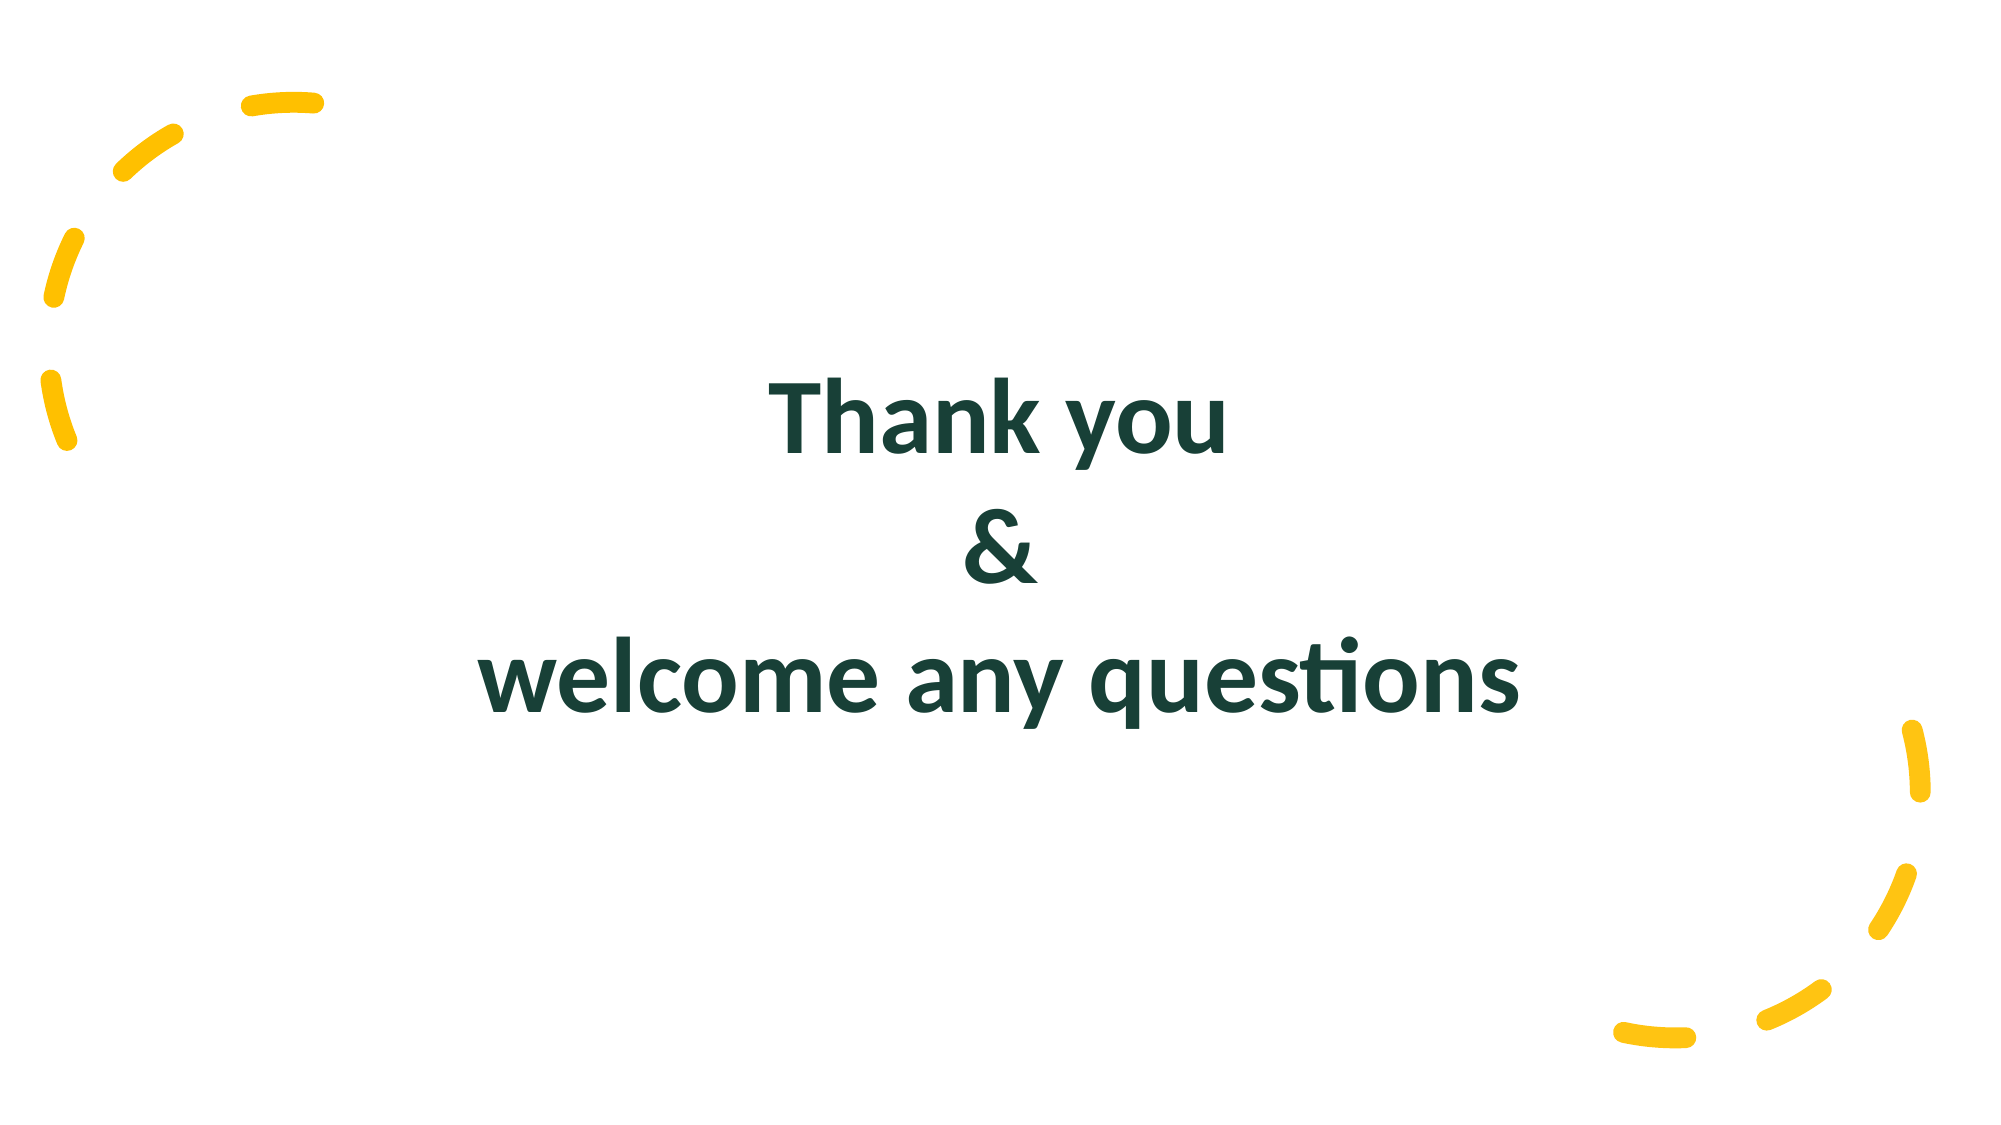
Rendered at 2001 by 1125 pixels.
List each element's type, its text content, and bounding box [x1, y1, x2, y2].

title Thank you & welcome any questions [249, 351, 1750, 744]
text_box [48, 102, 323, 441]
text_box [1614, 730, 1921, 1038]
